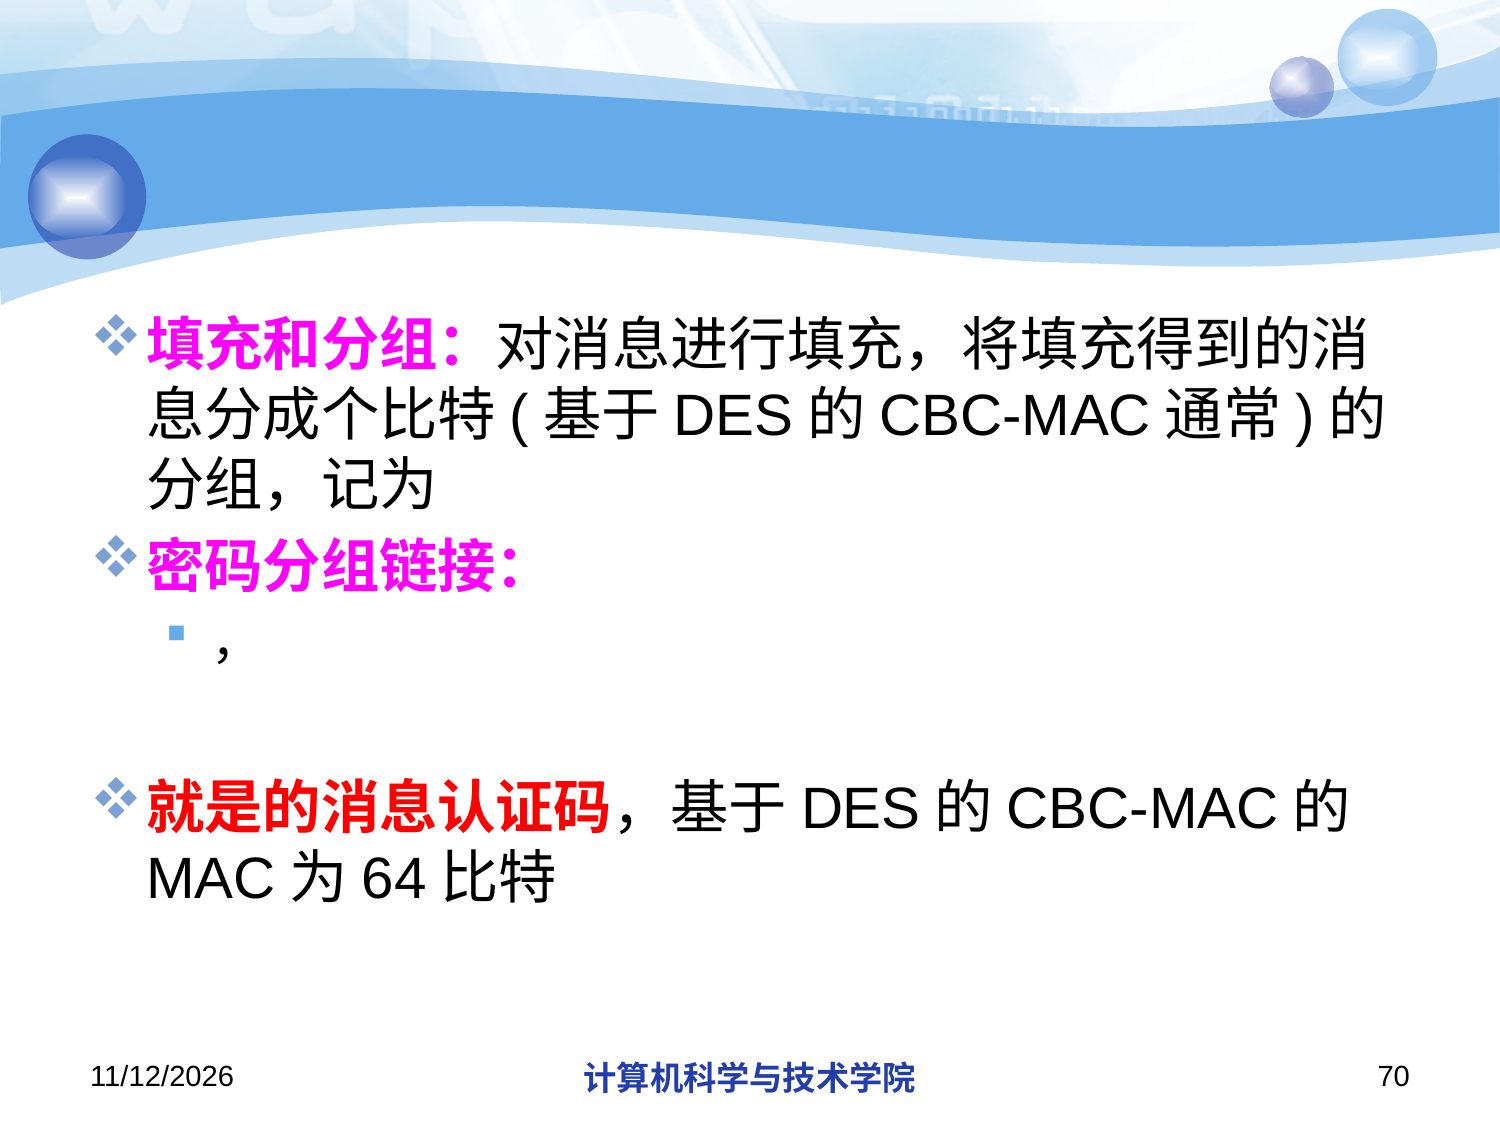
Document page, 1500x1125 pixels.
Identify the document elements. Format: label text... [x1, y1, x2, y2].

picture [0, 0, 1500, 113]
footer 计算机科学与技术学院 [512, 1049, 988, 1103]
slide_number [74, 1049, 426, 1103]
slide_number 70 [1074, 1049, 1426, 1103]
